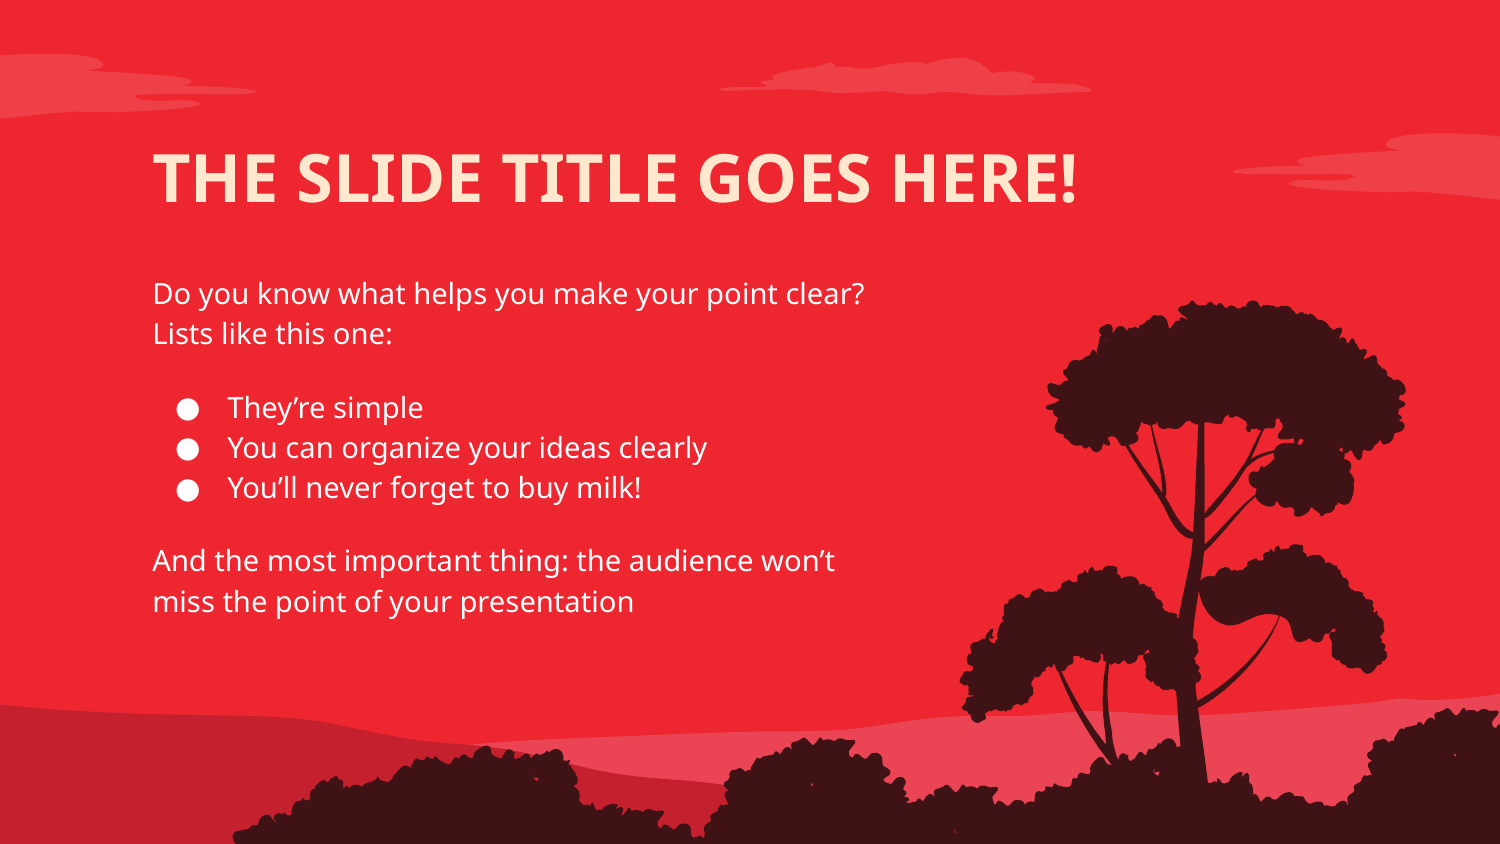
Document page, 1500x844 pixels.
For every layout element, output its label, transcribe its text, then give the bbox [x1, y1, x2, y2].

title THE SLIDE TITLE GOES HERE! [137, 128, 1244, 223]
list Do you know what helps you make your point clear? Lists like this one: They’re simple You can organize your ideas clearly You’ll never forget to buy milk! And the most important thing: the audience won’t miss the point of your presentation [137, 255, 891, 684]
